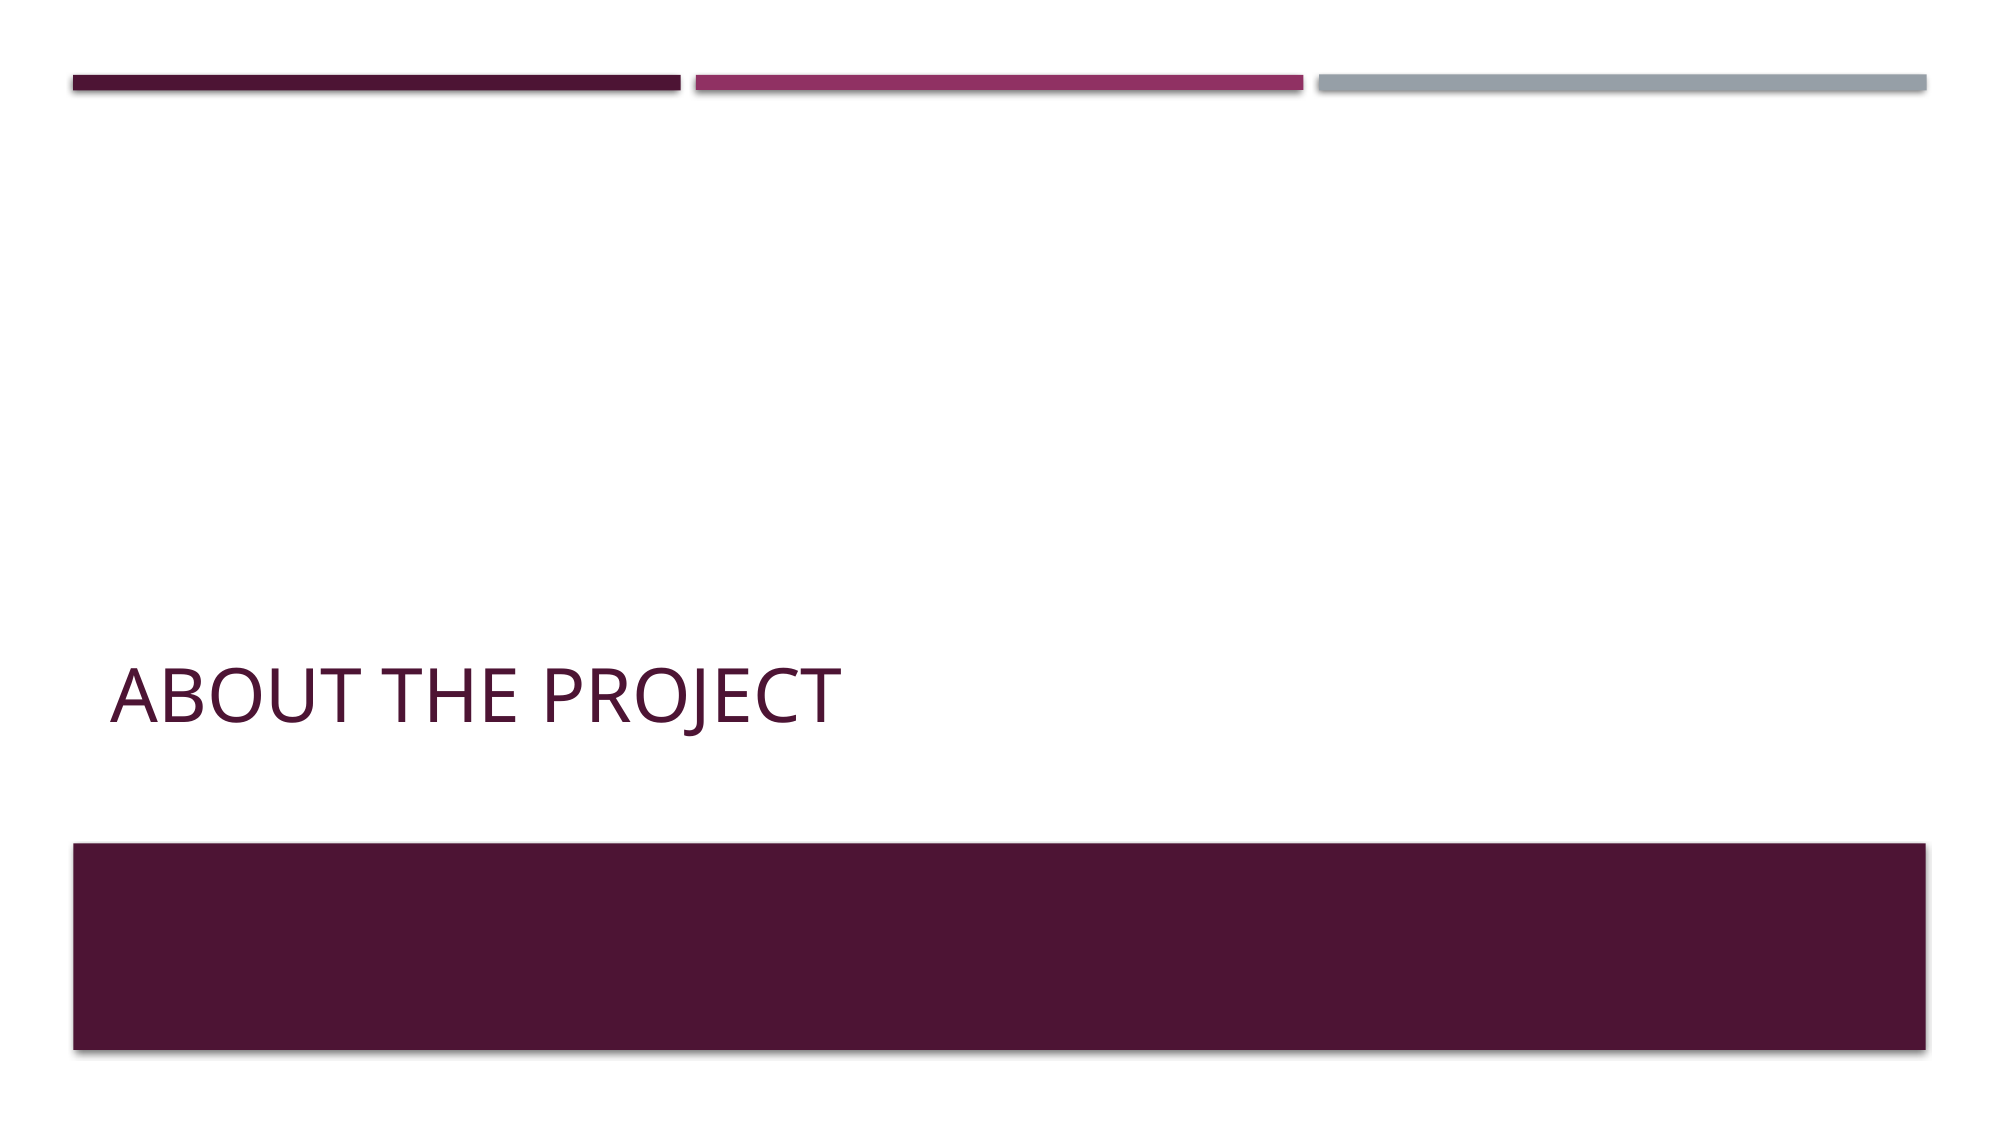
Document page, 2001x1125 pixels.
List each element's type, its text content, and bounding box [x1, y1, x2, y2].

title About the project [95, 499, 1905, 745]
